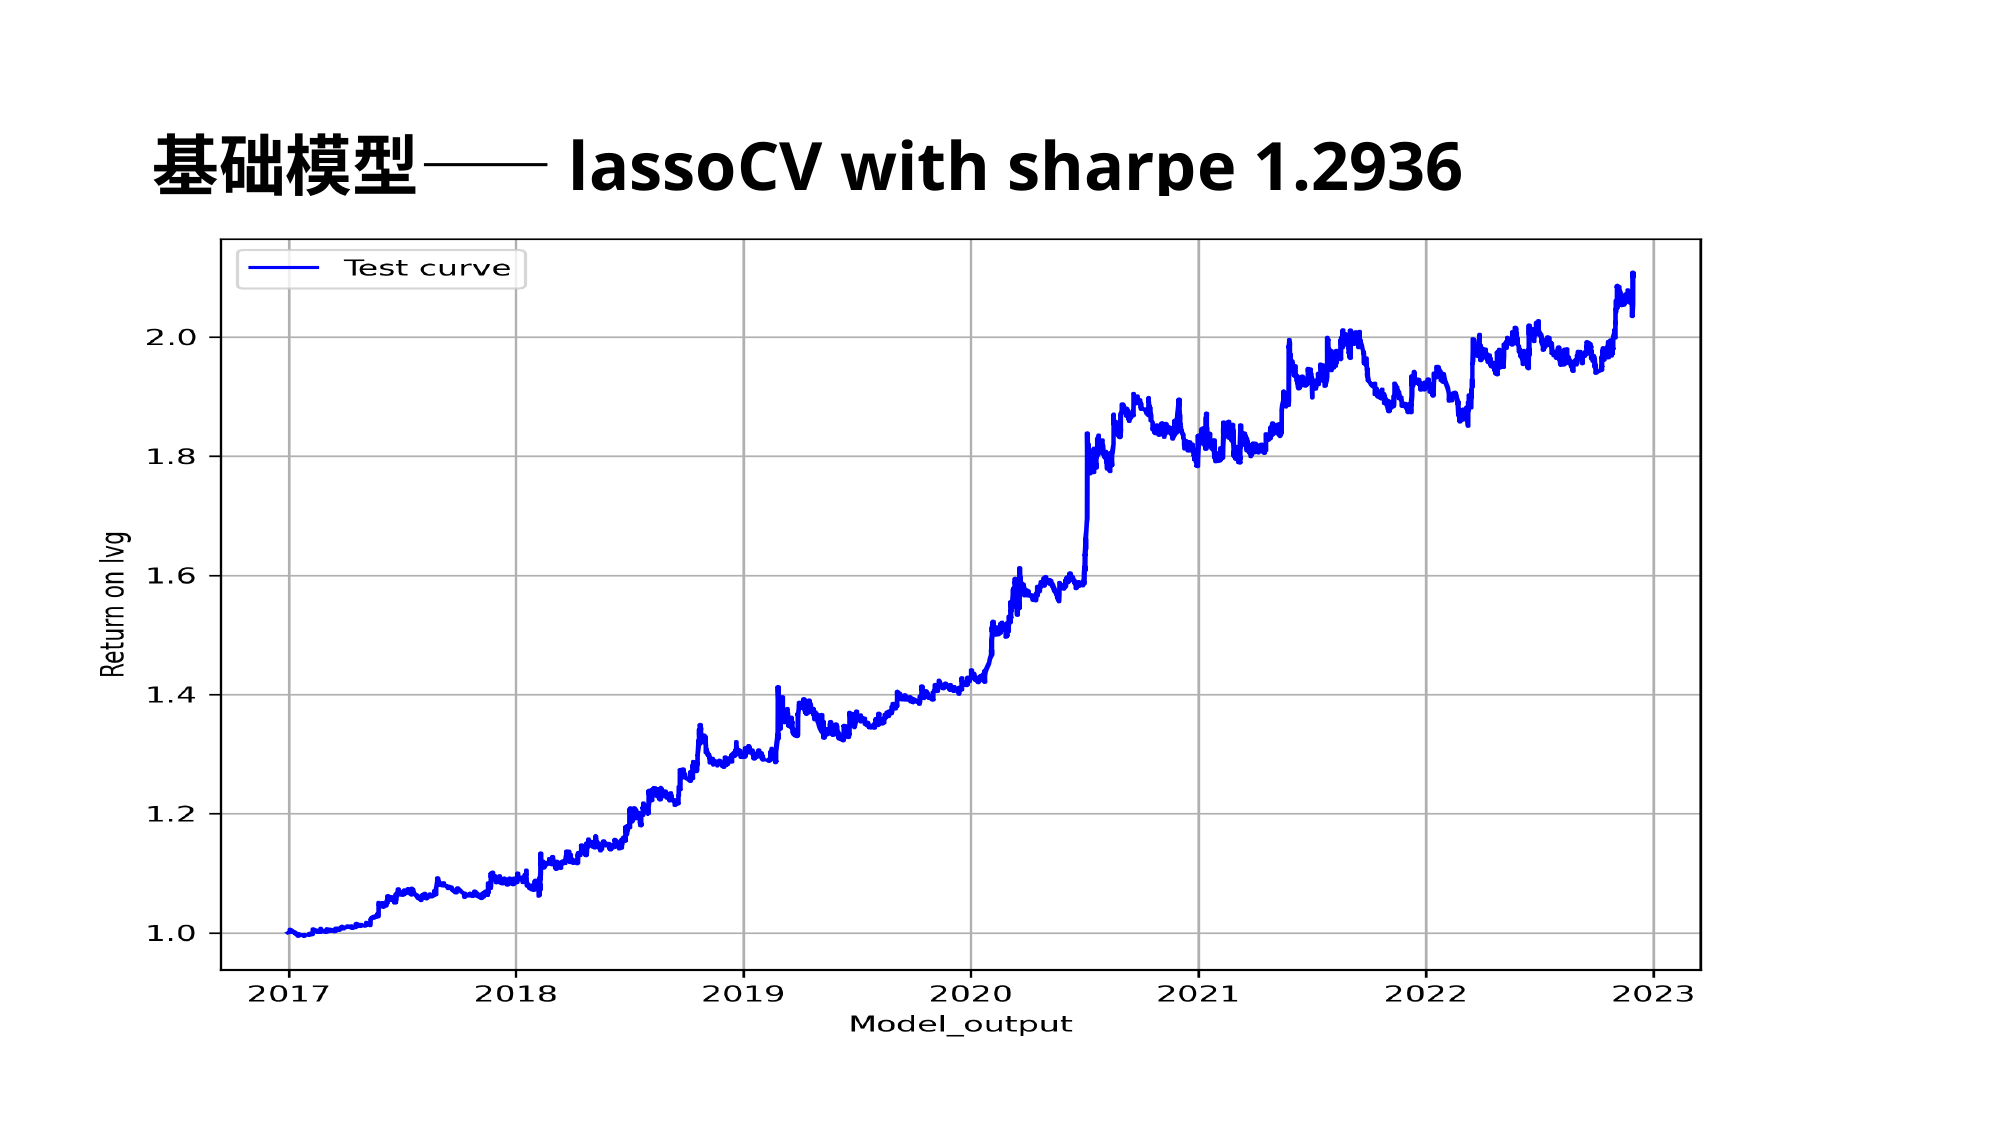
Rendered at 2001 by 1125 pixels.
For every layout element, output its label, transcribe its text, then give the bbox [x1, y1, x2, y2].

picture [73, 196, 1793, 1057]
title 基础模型——lassoCV with sharpe 1.2936 [137, 59, 1863, 278]
